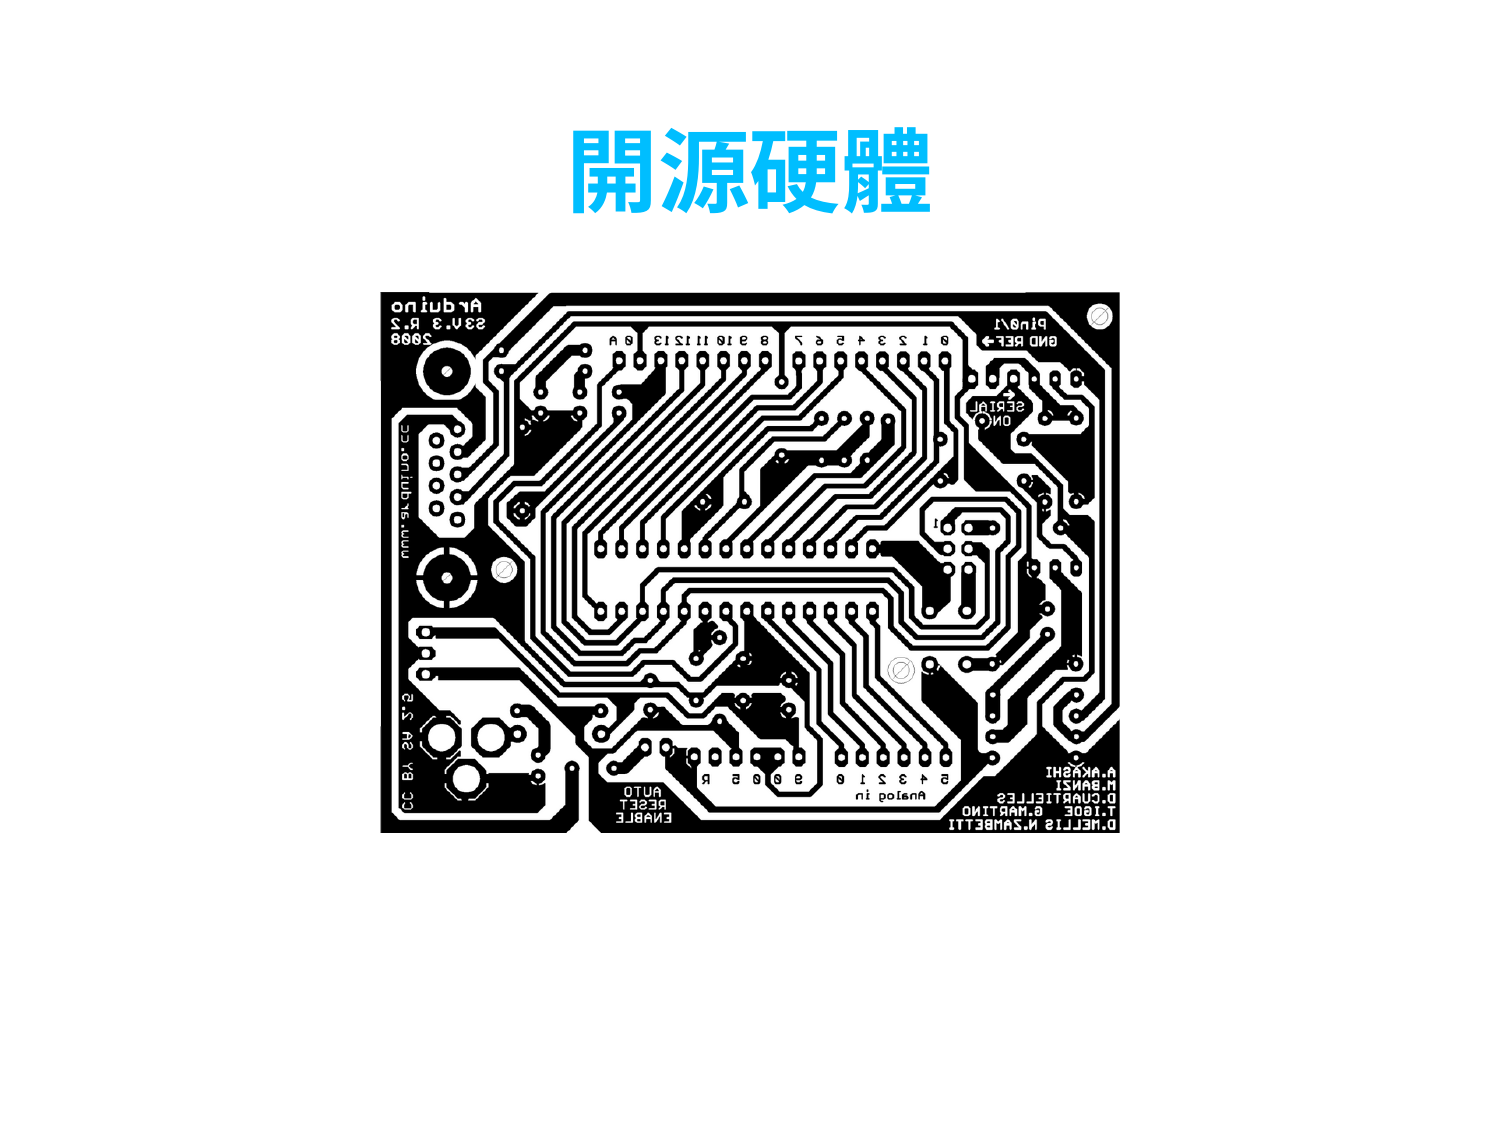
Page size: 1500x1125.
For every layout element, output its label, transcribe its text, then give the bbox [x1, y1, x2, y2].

text_box 開源硬體 [380, 77, 1120, 275]
picture [380, 292, 1120, 833]
